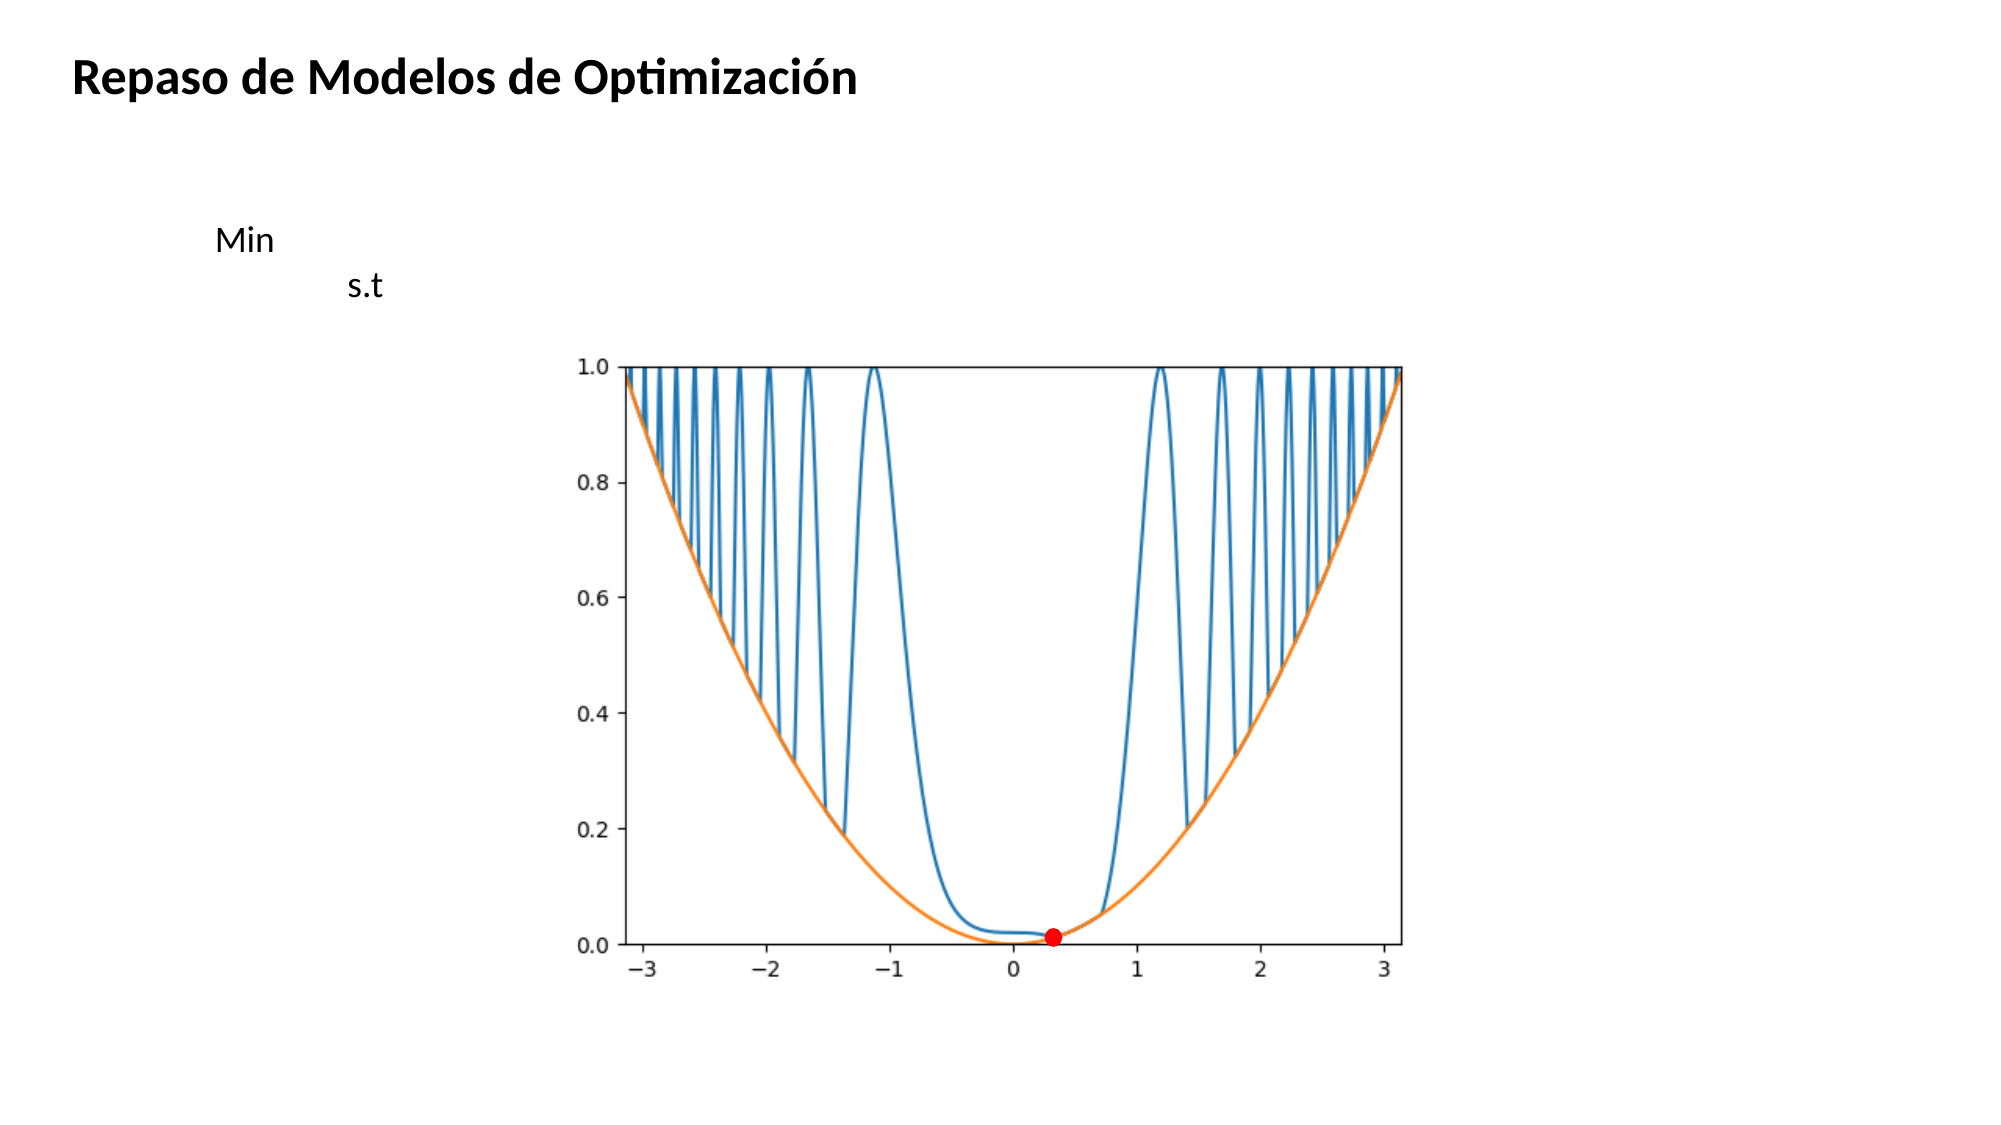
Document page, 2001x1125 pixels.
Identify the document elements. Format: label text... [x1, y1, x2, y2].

text_box Repaso de Modelos de Optimización [57, 34, 874, 112]
picture [566, 348, 1434, 991]
